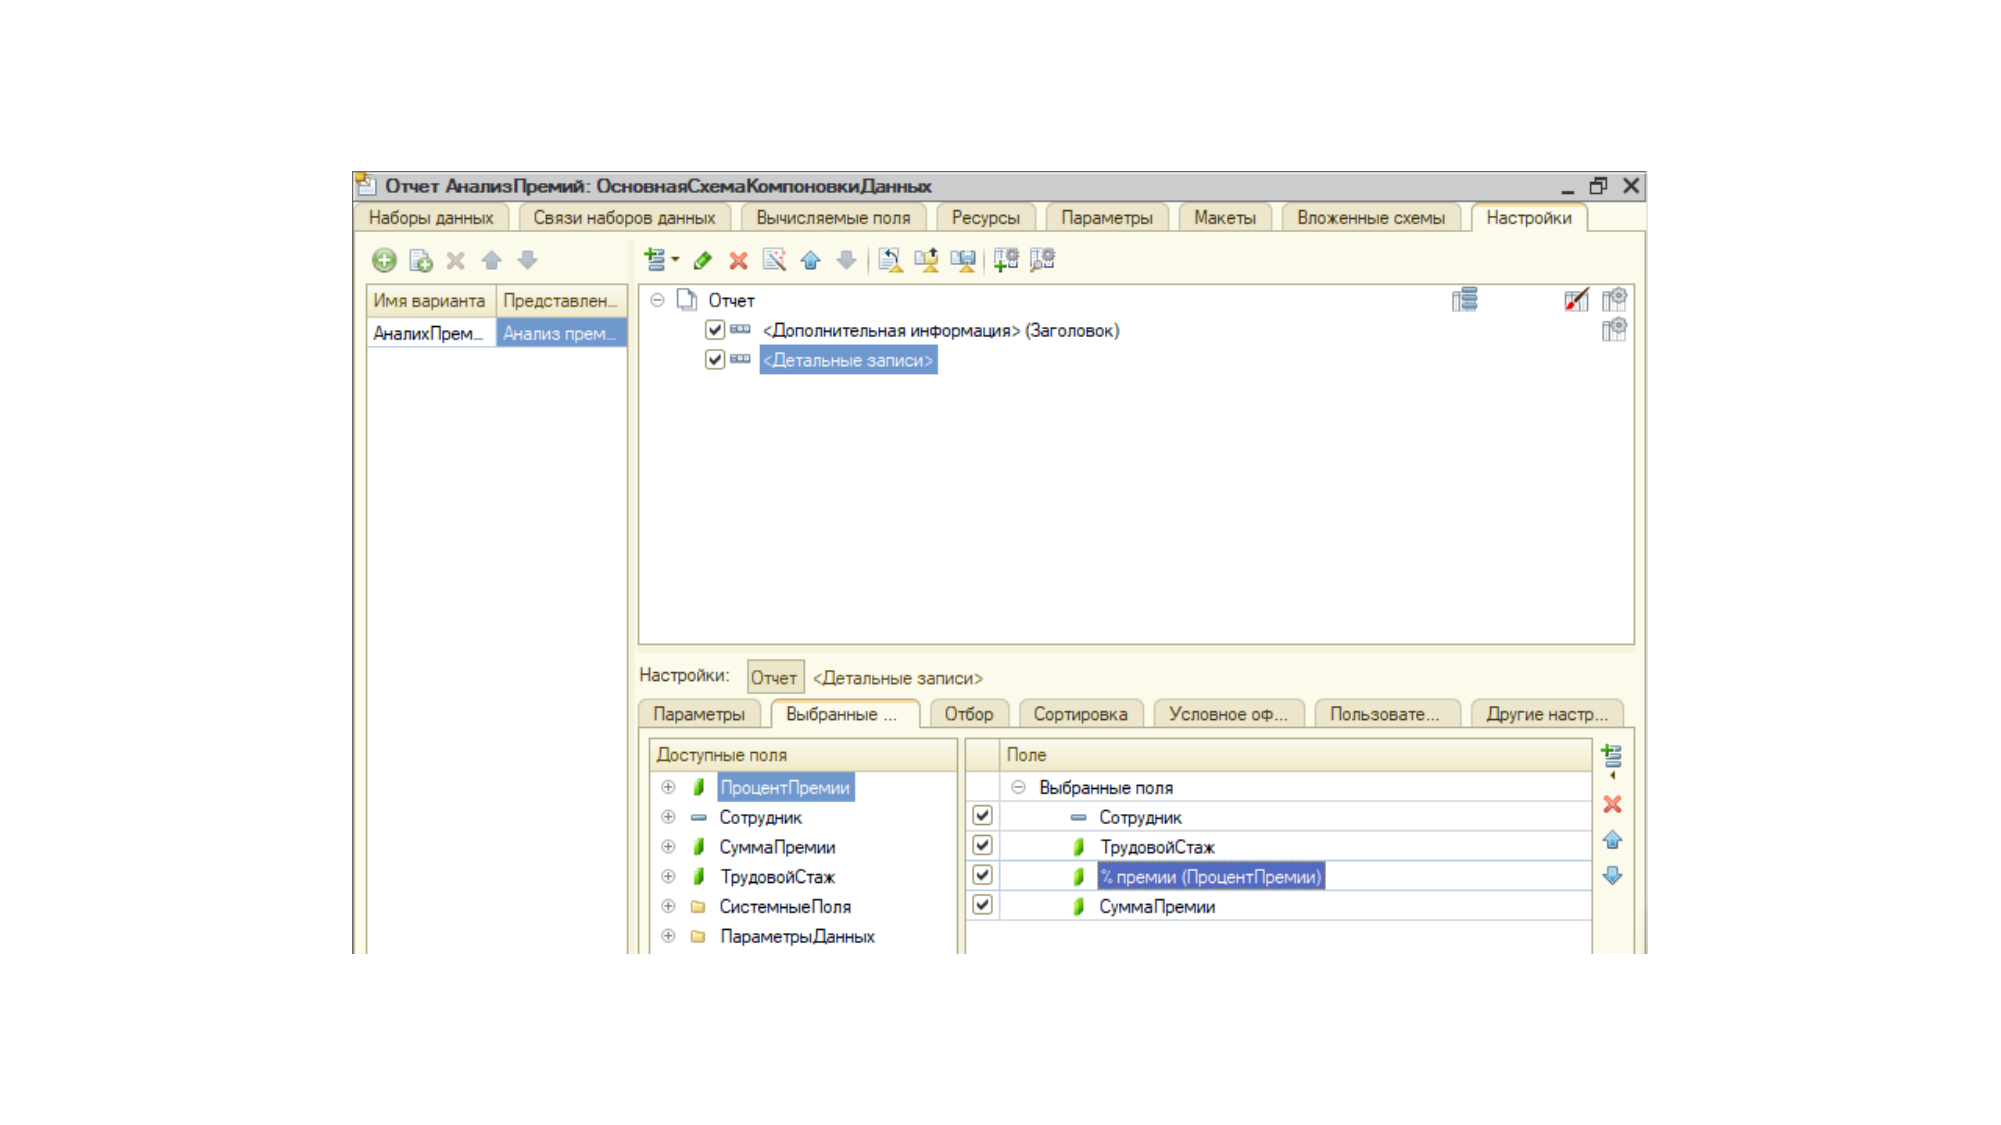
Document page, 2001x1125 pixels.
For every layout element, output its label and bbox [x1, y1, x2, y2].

picture [352, 171, 1648, 954]
